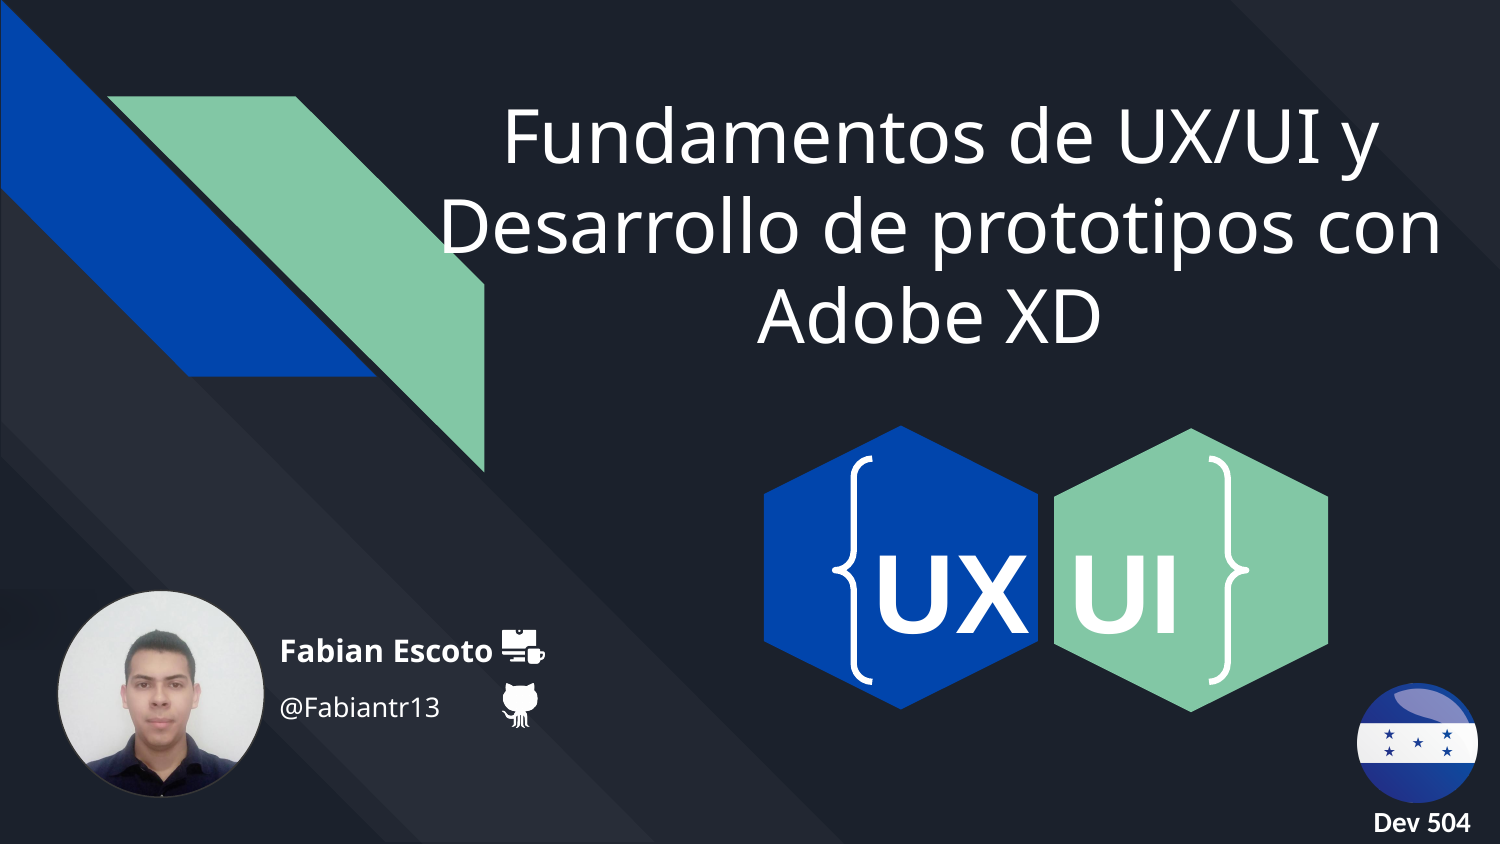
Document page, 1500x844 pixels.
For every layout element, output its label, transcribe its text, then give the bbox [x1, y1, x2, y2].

picture [502, 625, 546, 669]
text_box @Fabiantr13 [269, 670, 593, 723]
picture [57, 590, 265, 798]
picture [496, 682, 542, 728]
picture [1357, 682, 1479, 804]
title Fundamentos de UX/UI y Desarrollo de prototipos con Adobe XD [392, 73, 1490, 333]
text_box Dev 504 [1358, 795, 1487, 844]
text_box [1125, 426, 1331, 715]
text_box [834, 457, 1248, 683]
text_box Fabian Escoto [269, 610, 593, 663]
text_box [761, 423, 971, 712]
